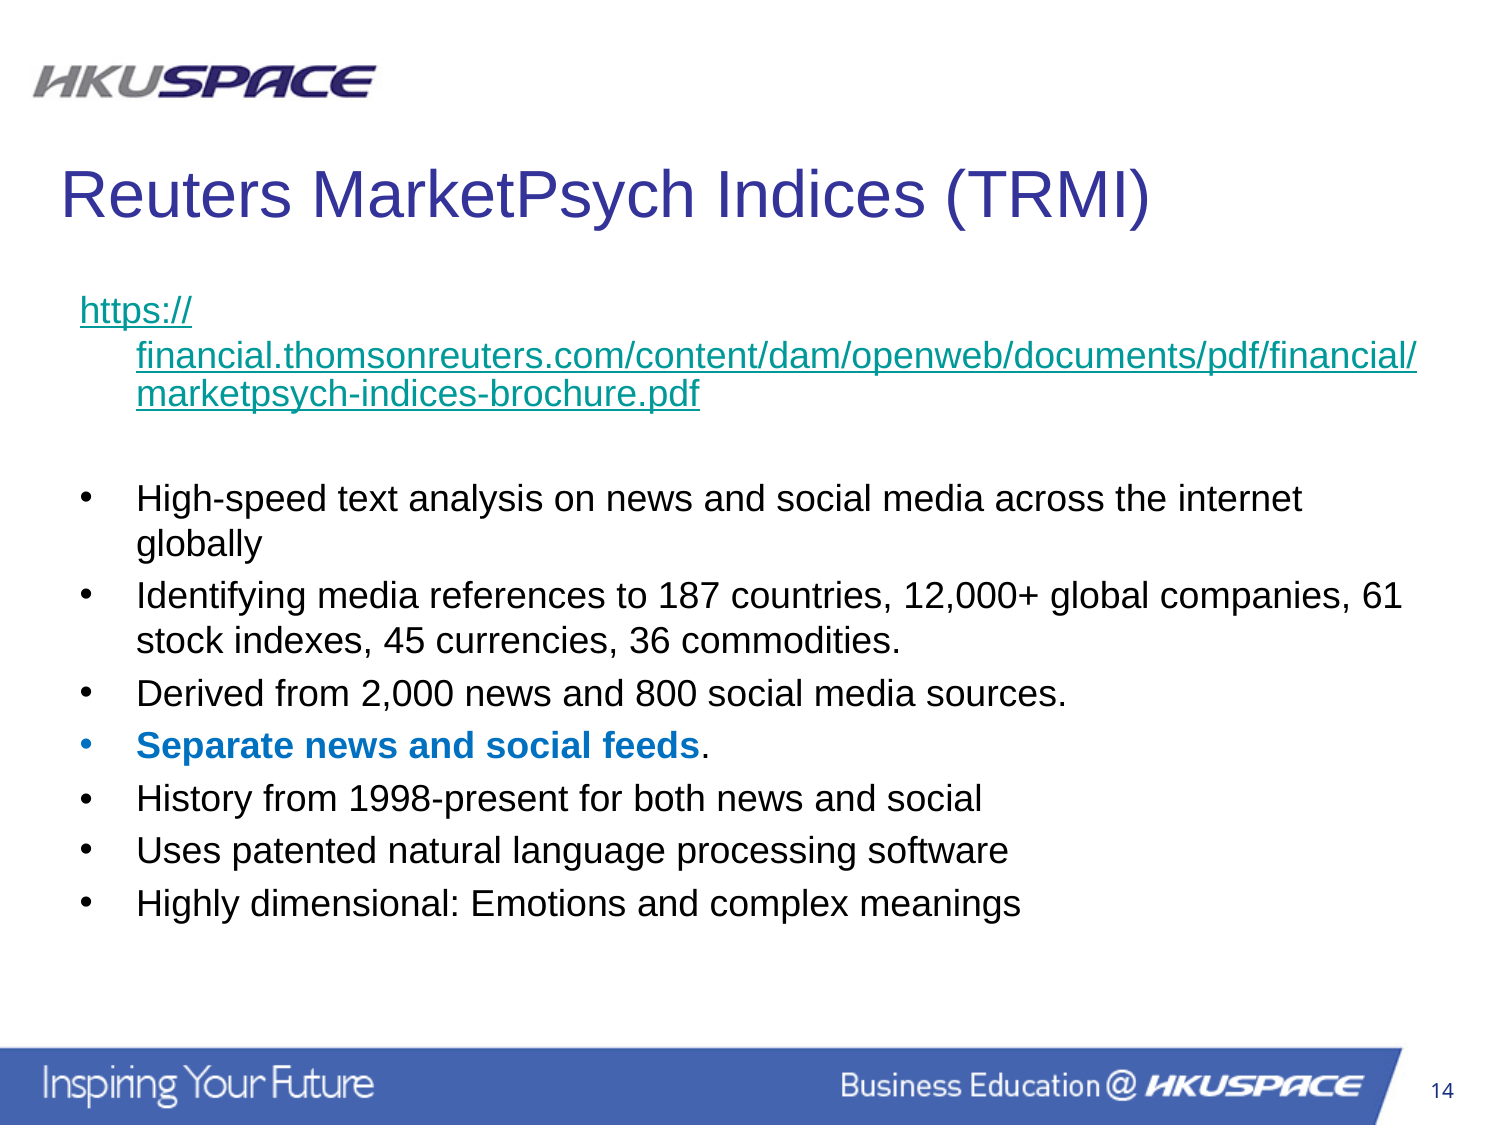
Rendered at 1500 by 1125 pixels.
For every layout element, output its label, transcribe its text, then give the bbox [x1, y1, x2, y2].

title Reuters MarketPsych Indices (TRMI) [45, 101, 1500, 239]
slide_number 14 [1415, 1070, 1499, 1125]
text_box https://financial.thomsonreuters.com/content/dam/openweb/documents/pdf/financial/marketpsych-indices-brochure.pdf High-speed text analysis on news and social media across the internet globally Identifying media references to 187 countries, 12,000+ global companies, 61 stock indexes, 45 currencies, 36 commodities. Derived from 2,000 news and 800 social media sources. Separate news and social feeds. • History from 1998-present for both news and social Uses patented natural language processing software Highly dimensional: Emotions and complex meanings [64, 278, 1447, 1047]
picture [0, 0, 1500, 1125]
